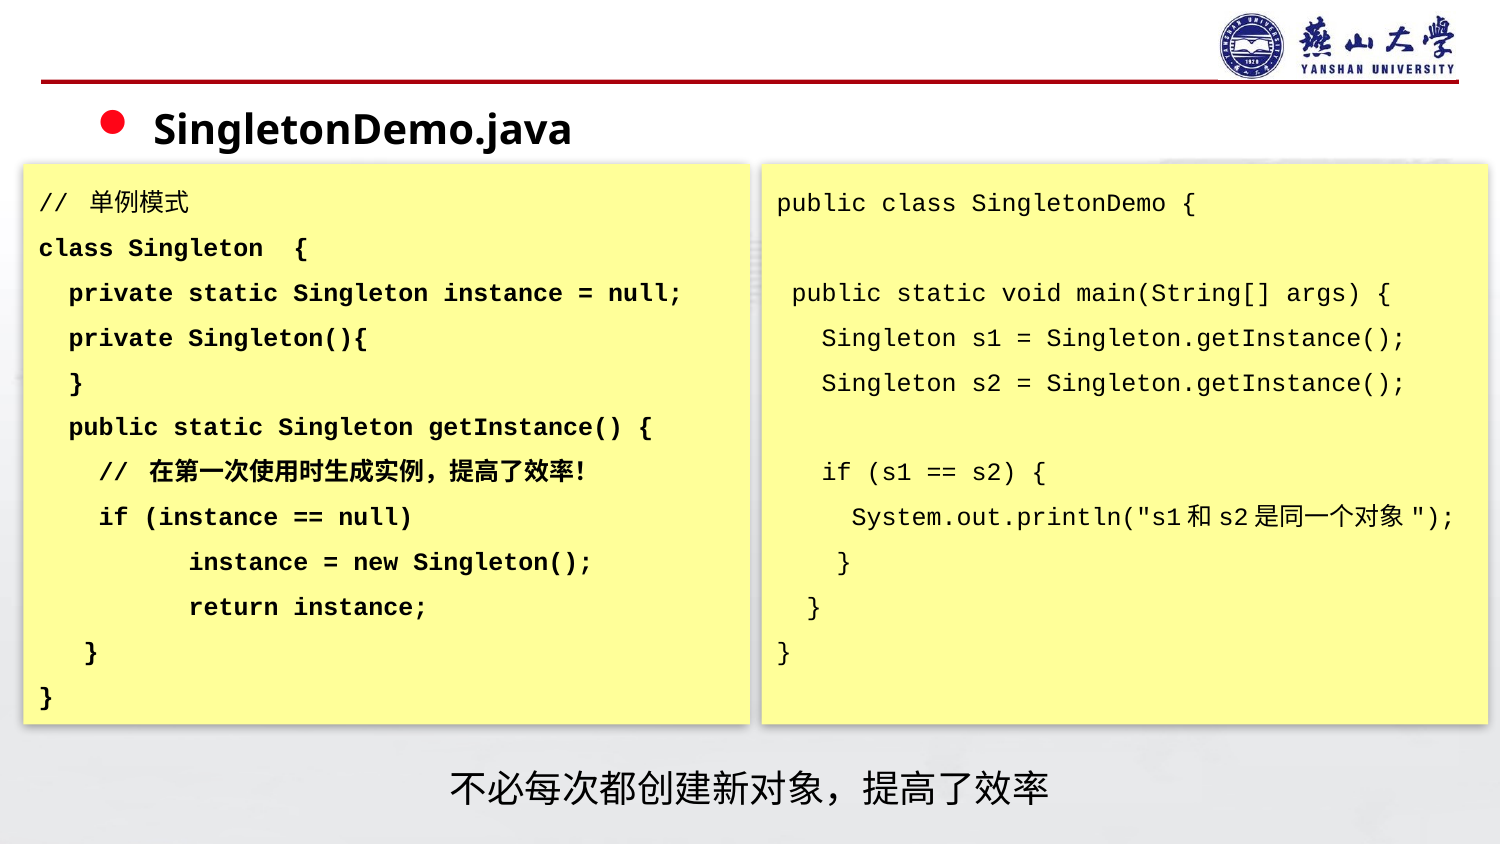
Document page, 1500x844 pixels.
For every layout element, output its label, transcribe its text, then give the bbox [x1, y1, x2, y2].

text_box 不必每次都创建新对象，提高了效率 [435, 757, 1065, 818]
picture [0, 0, 1500, 844]
list // 单例模式 class Singleton { private static Singleton instance = null; private Singleton(){ } public static Singleton getInstance() { // 在第一次使用时生成实例，提高了效率！ if (instance == null) instance = new Singleton(); return instance; } } [23, 163, 751, 725]
list SingletonDemo.java [81, 70, 1429, 164]
list public class SingletonDemo { public static void main(String[] args) { Singleton s1 = Singleton.getInstance(); Singleton s2 = Singleton.getInstance(); if (s1 == s2) { System.out.println("s1和s2是同一个对象"); } } } [761, 163, 1489, 725]
